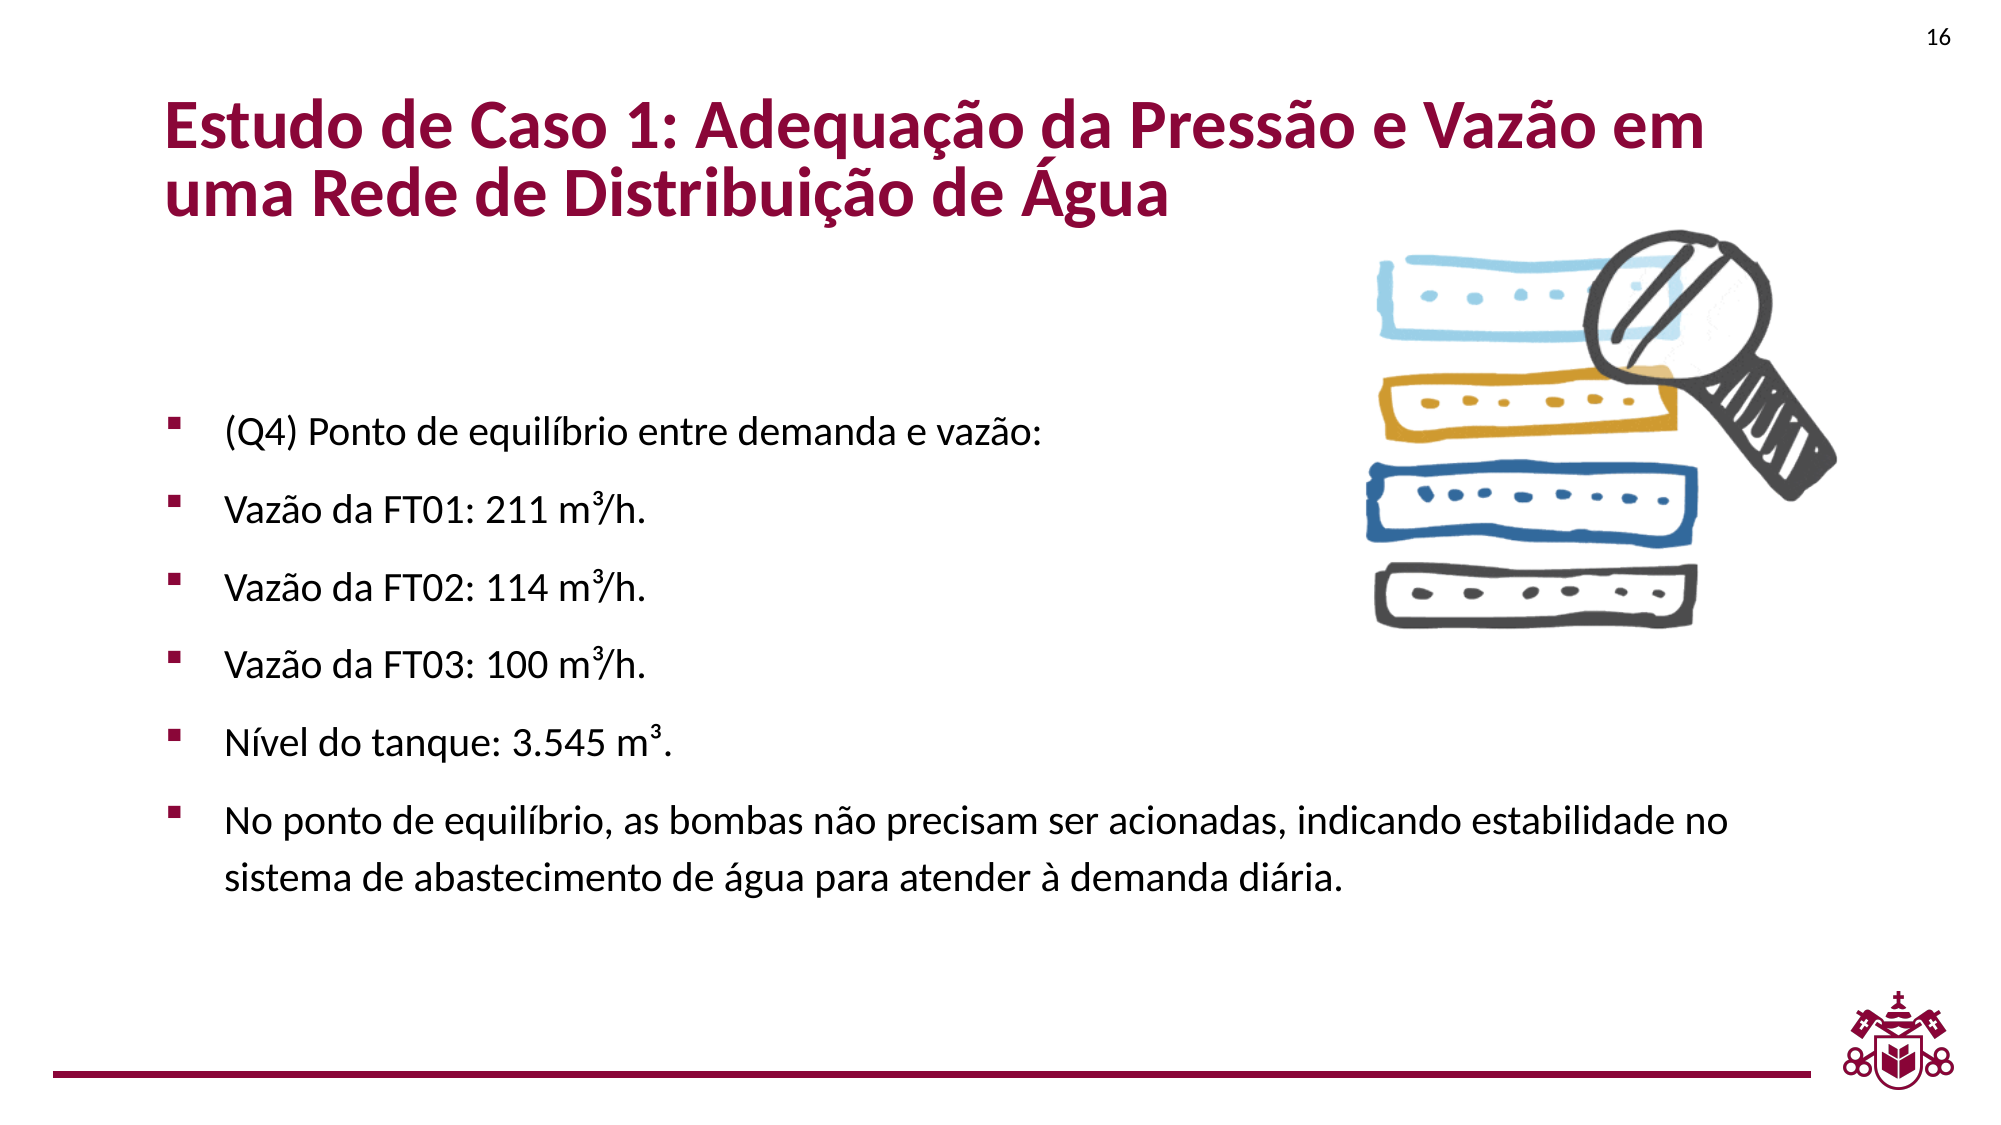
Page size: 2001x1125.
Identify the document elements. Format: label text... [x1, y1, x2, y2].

list (Q4) Ponto de equilíbrio entre demanda e vazão: Vazão da FT01: 211 m³/h. Vazão da FT02: 114 m³/h. Vazão da FT03: 100 m³/h. Nível do tanque: 3.545 m³. No ponto de equilíbrio, as bombas não precisam ser acionadas, indicando estabilidade no sistema de abastecimento de água para atender à demanda diária. [149, 305, 1851, 992]
list Estudo de Caso 1: Adequação da Pressão e Vazão em uma Rede de Distribuição de Água [149, 91, 1851, 238]
picture [1843, 991, 1954, 1090]
slide_number 16 [1516, 5, 1967, 66]
picture [1329, 163, 1858, 706]
